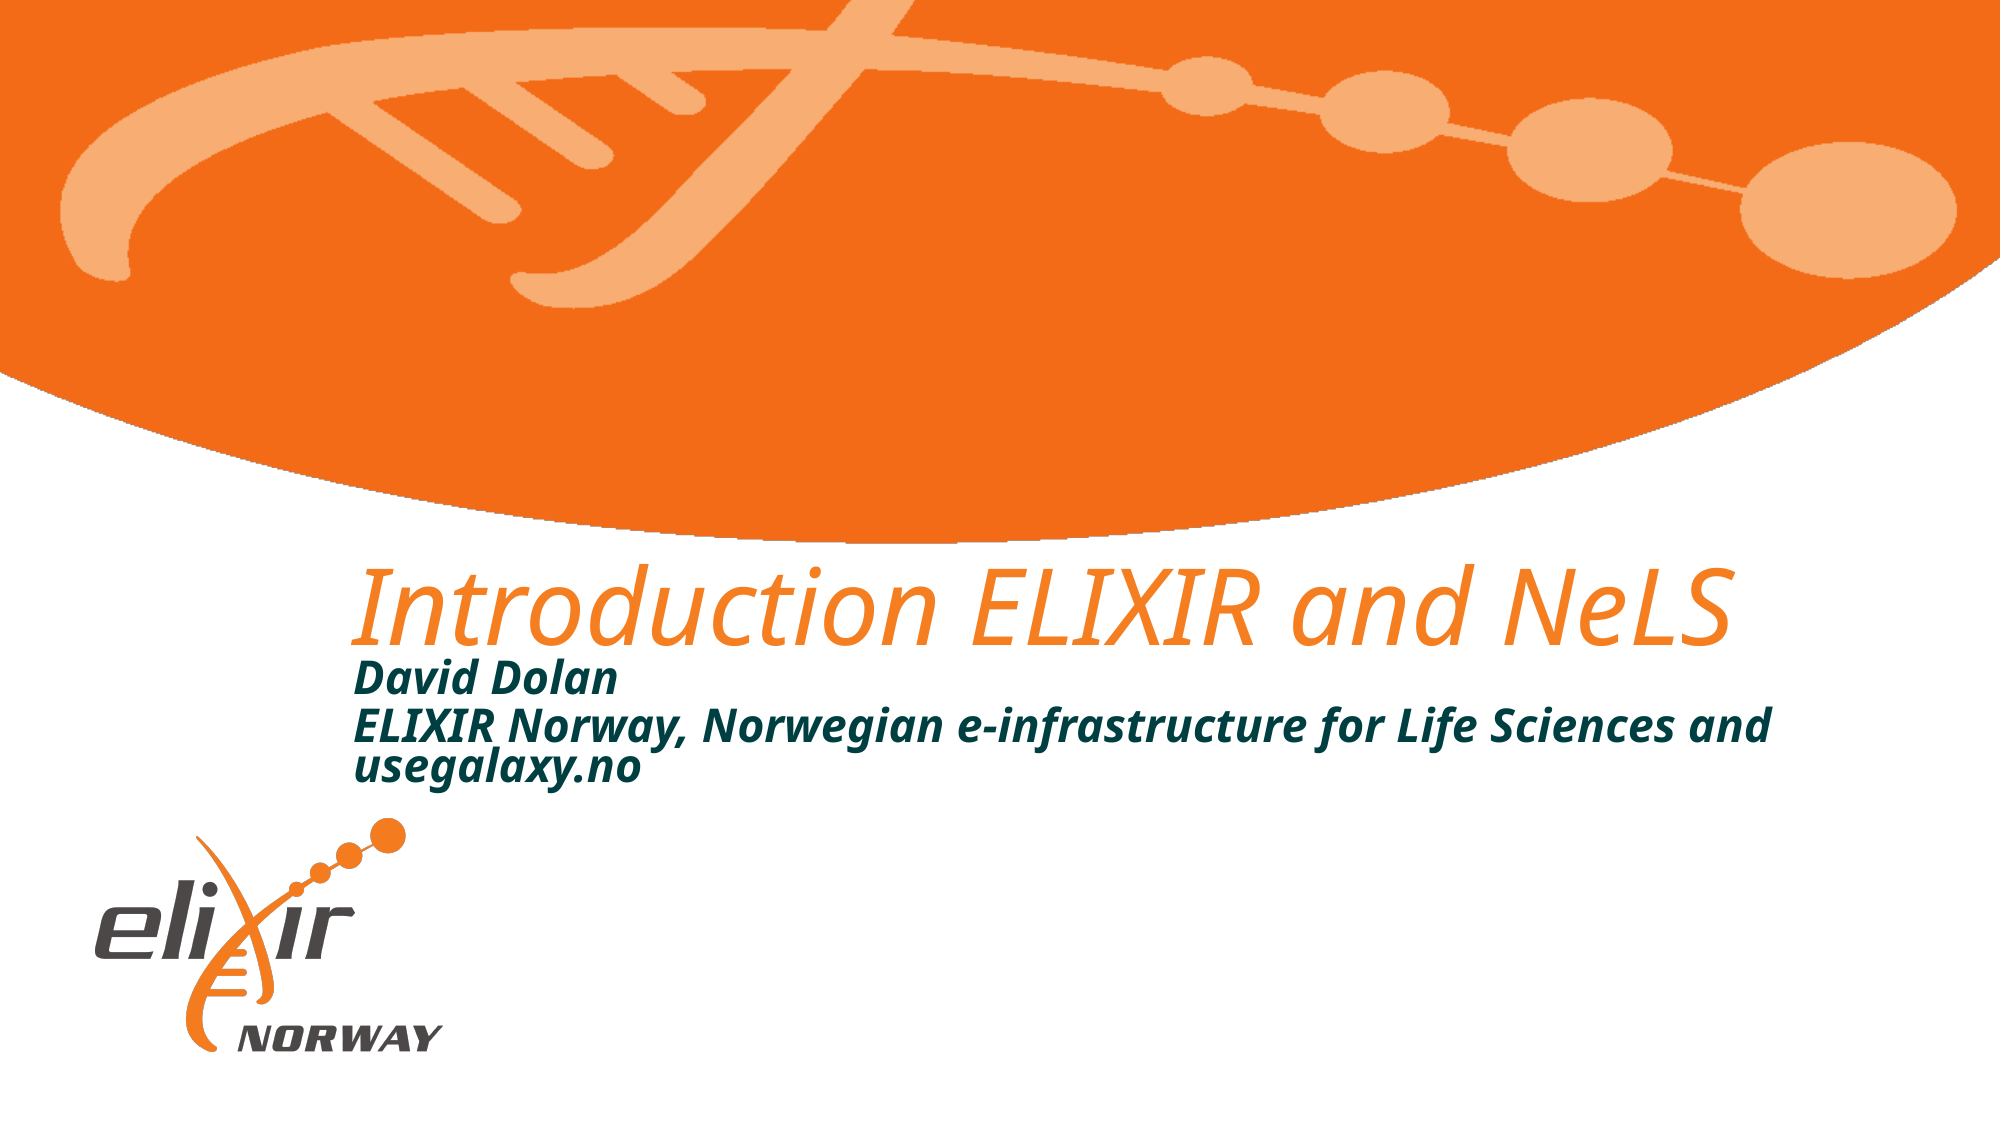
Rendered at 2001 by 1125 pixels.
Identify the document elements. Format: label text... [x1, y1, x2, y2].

subtitle Introduction ELIXIR and NeLS David Dolan ELIXIR Norway, Norwegian e-infrastructure for Life Sciences and usegalaxy.no [338, 566, 1929, 992]
picture [0, 0, 2000, 1052]
